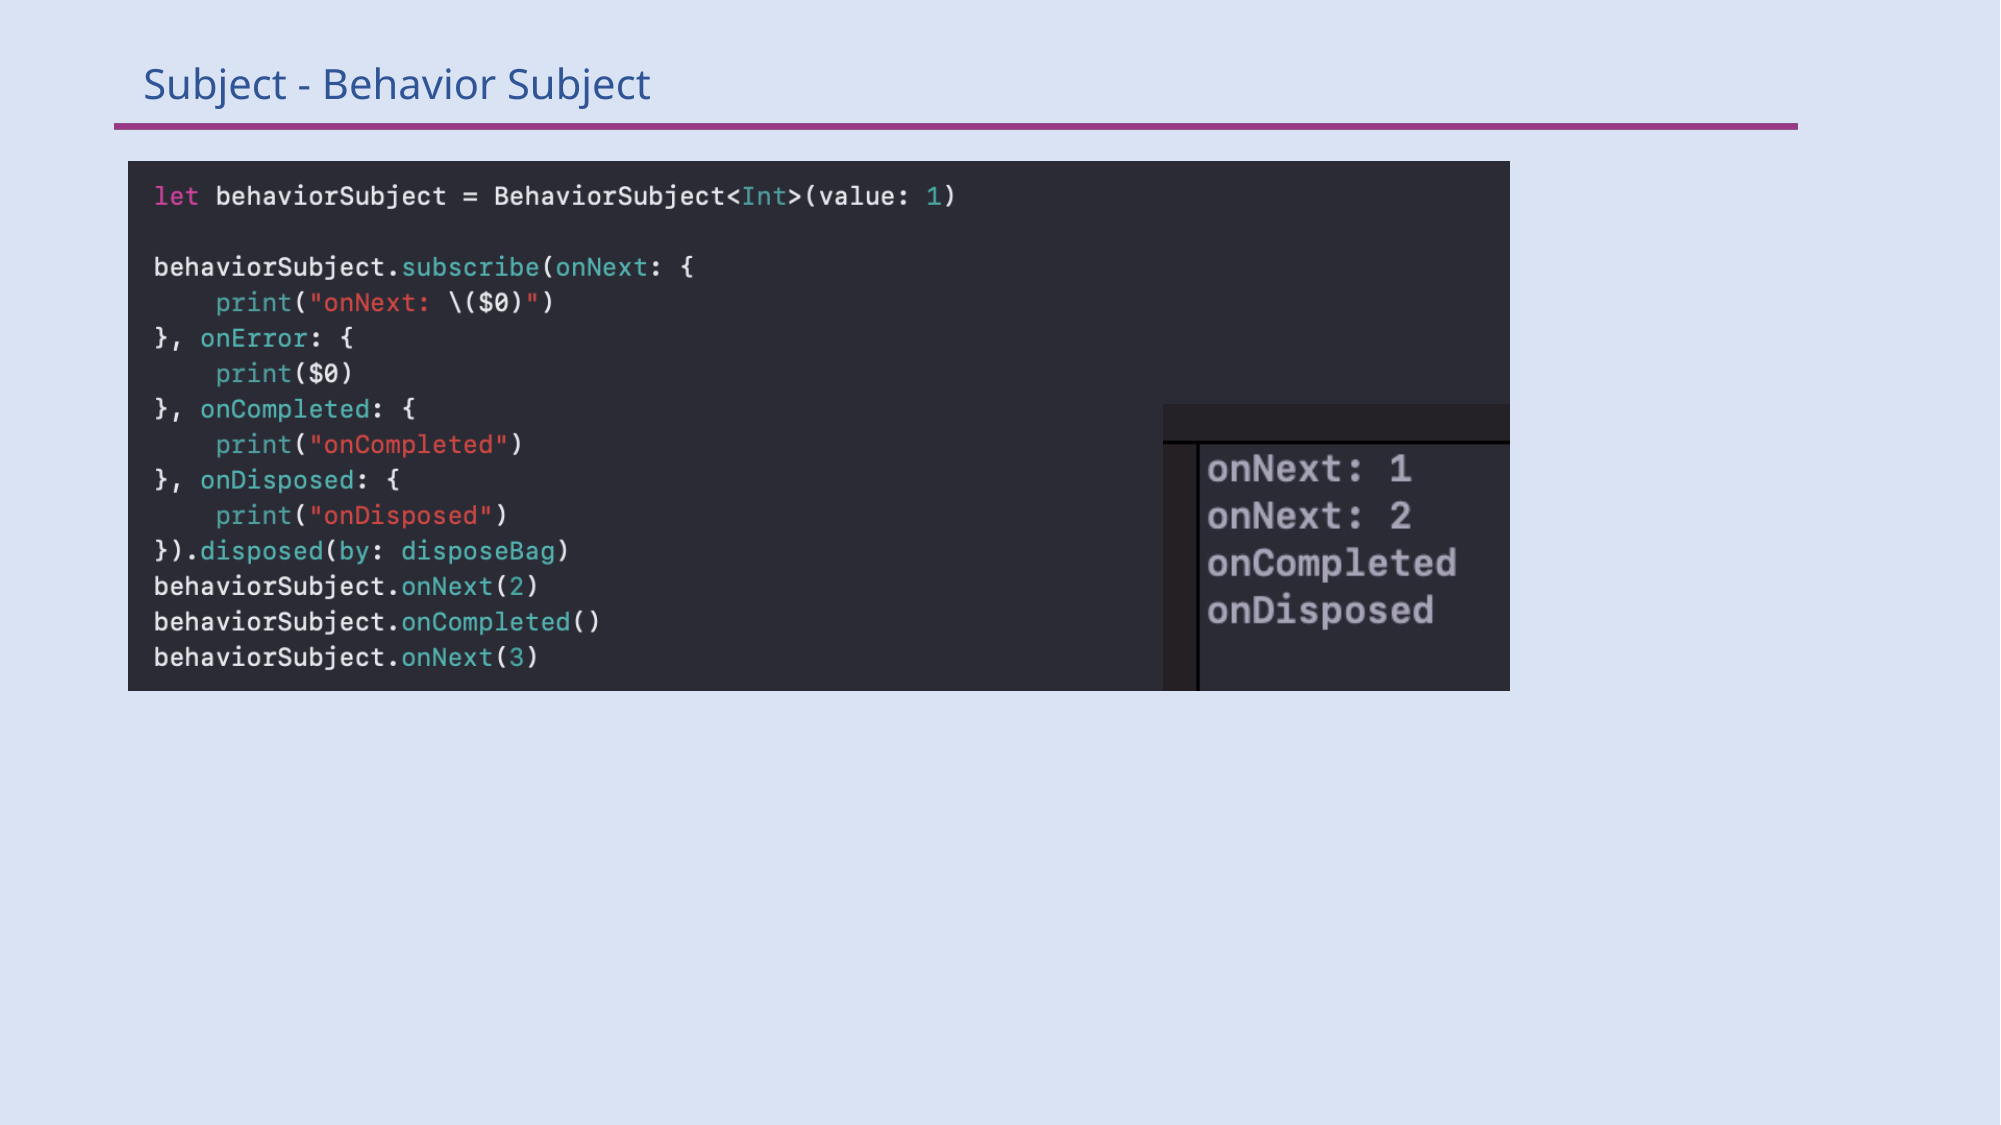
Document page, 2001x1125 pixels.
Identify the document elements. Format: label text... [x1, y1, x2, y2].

picture [112, 121, 1800, 132]
text_box Subject - Behavior Subject [128, 50, 864, 115]
picture [128, 161, 1510, 691]
